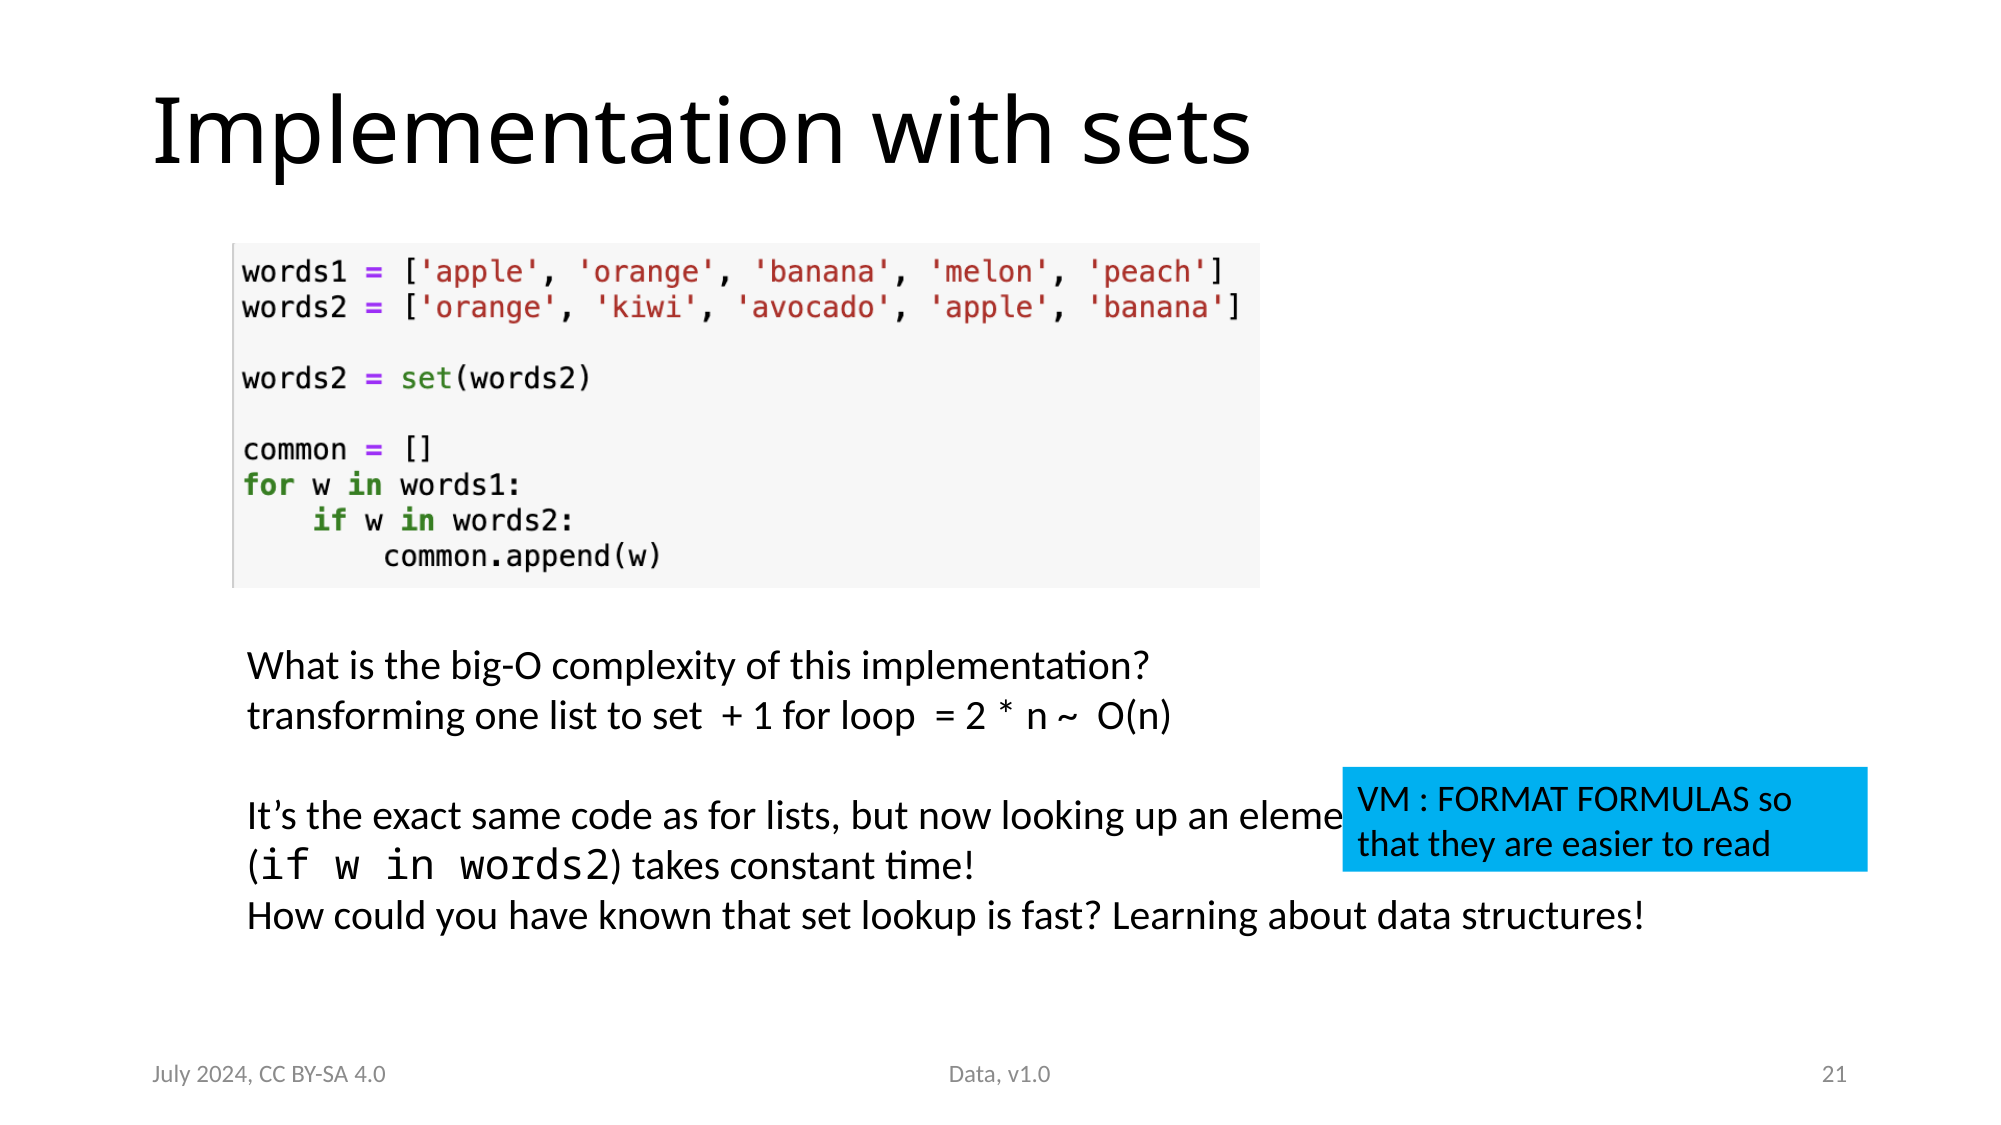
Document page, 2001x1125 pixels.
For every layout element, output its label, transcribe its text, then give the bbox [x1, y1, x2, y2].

text_box VM : FORMAT FORMULAS so that they are easier to read [1342, 766, 1868, 872]
title Implementation with sets [137, 59, 1863, 209]
text_box What is the big-O complexity of this implementation? transforming one list to set + 1 for loop = 2 * n ~ O(n) It’s the exact same code as for lists, but now looking up an element in sets (if w in words2) takes constant time! How could you have known that set lookup is fast? Learning about data structures! [232, 630, 1827, 946]
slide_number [137, 1042, 588, 1103]
picture [232, 243, 1260, 588]
slide_number 21 [1412, 1042, 1863, 1103]
footer Data, v1.0 [662, 1042, 1338, 1103]
